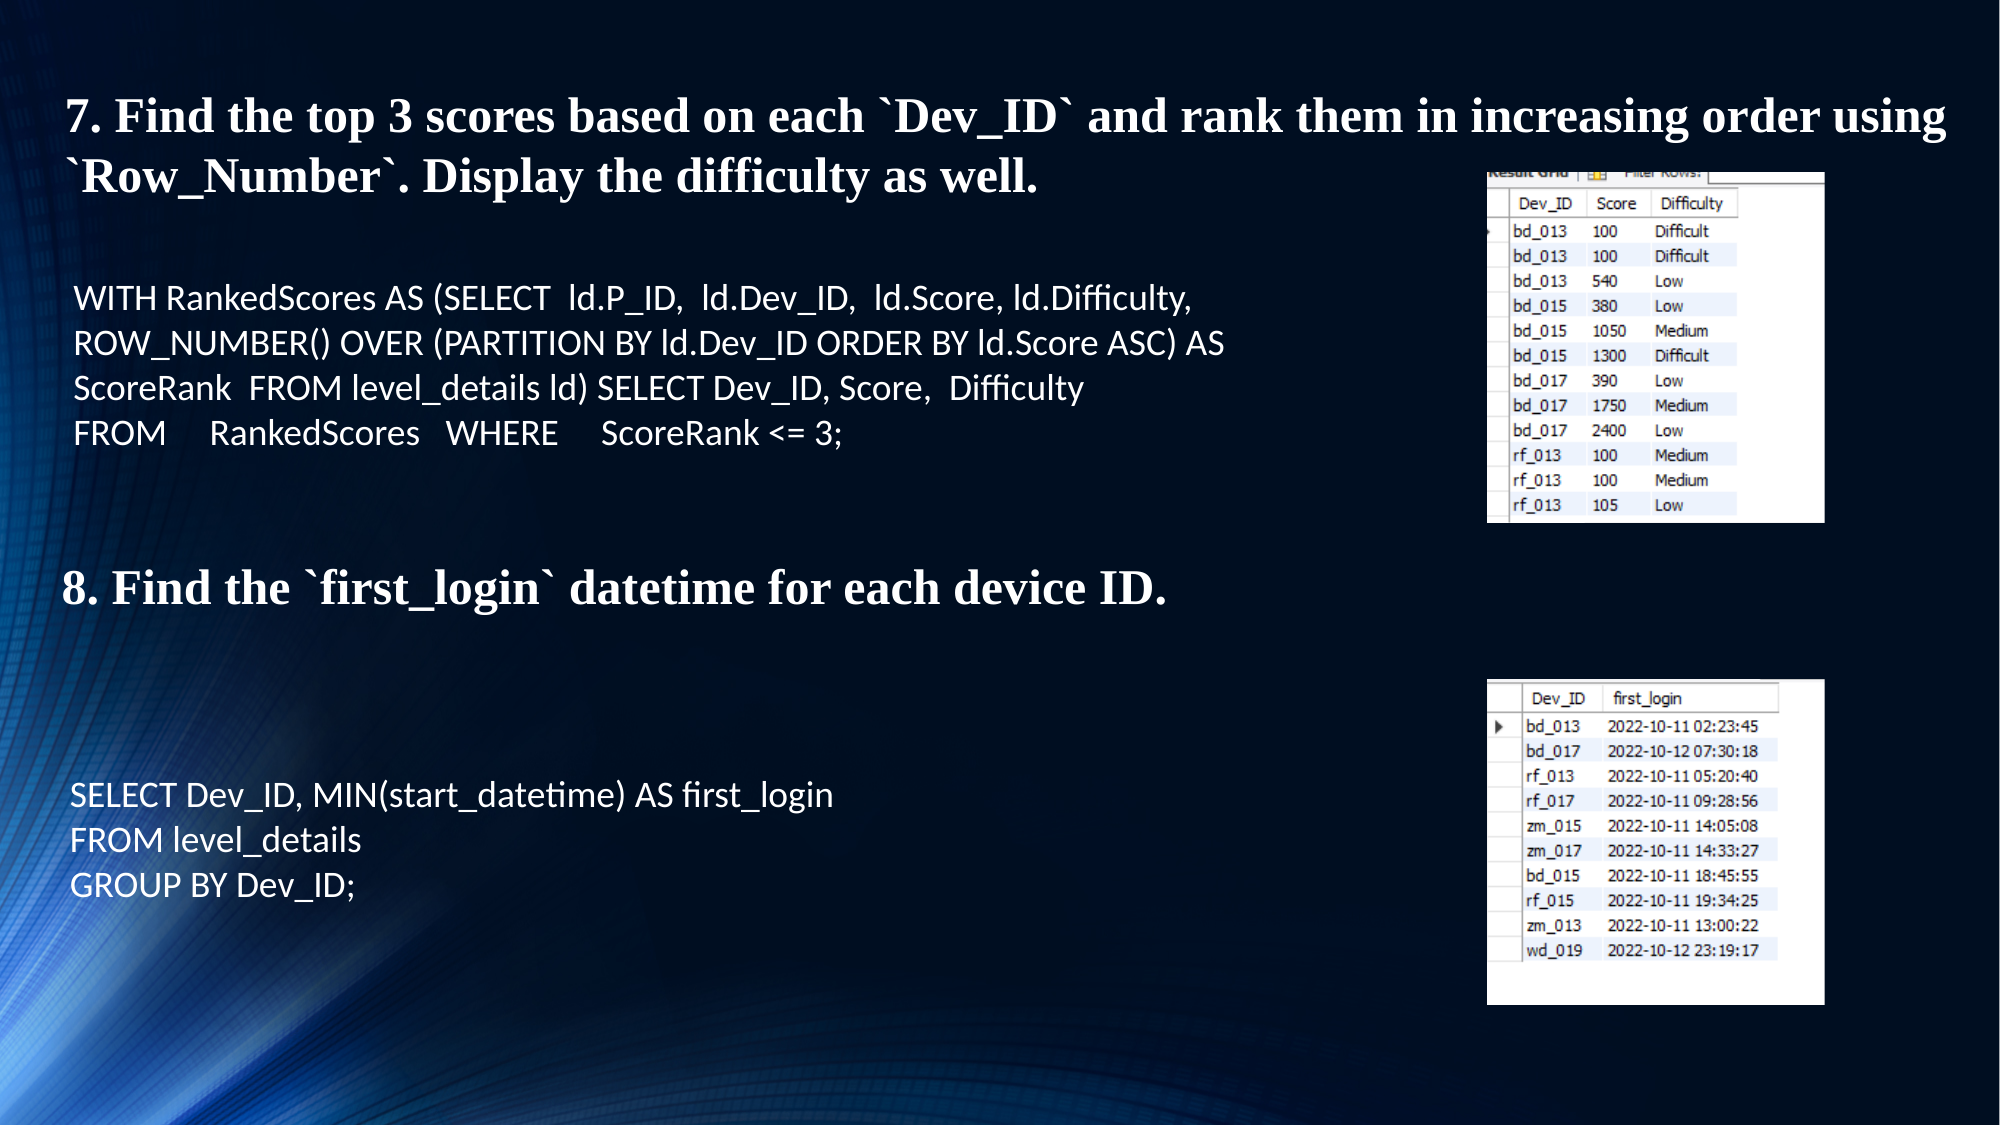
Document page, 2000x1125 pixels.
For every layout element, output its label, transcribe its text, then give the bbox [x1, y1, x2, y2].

text_box 7. Find the top 3 scores based on each `Dev_ID` and rank them in increasing order using `Row_Number`. Display the difficulty as well. [49, 74, 2000, 210]
text_box SELECT Dev_ID, MIN(start_datetime) AS first_login FROM level_details GROUP BY Dev_ID; [55, 762, 1189, 912]
text_box 8. Find the `first_login` datetime for each device ID. [46, 547, 2000, 623]
picture [0, 0, 2000, 1125]
text_box WITH RankedScores AS (SELECT ld.P_ID, ld.Dev_ID, ld.Score, ld.Difficulty, ROW_NUMBER() OVER (PARTITION BY ld.Dev_ID ORDER BY ld.Score ASC) AS ScoreRank FROM level_details ld) SELECT Dev_ID, Score, Difficulty FROM RankedScores WHERE ScoreRank <= 3; [58, 265, 1334, 461]
